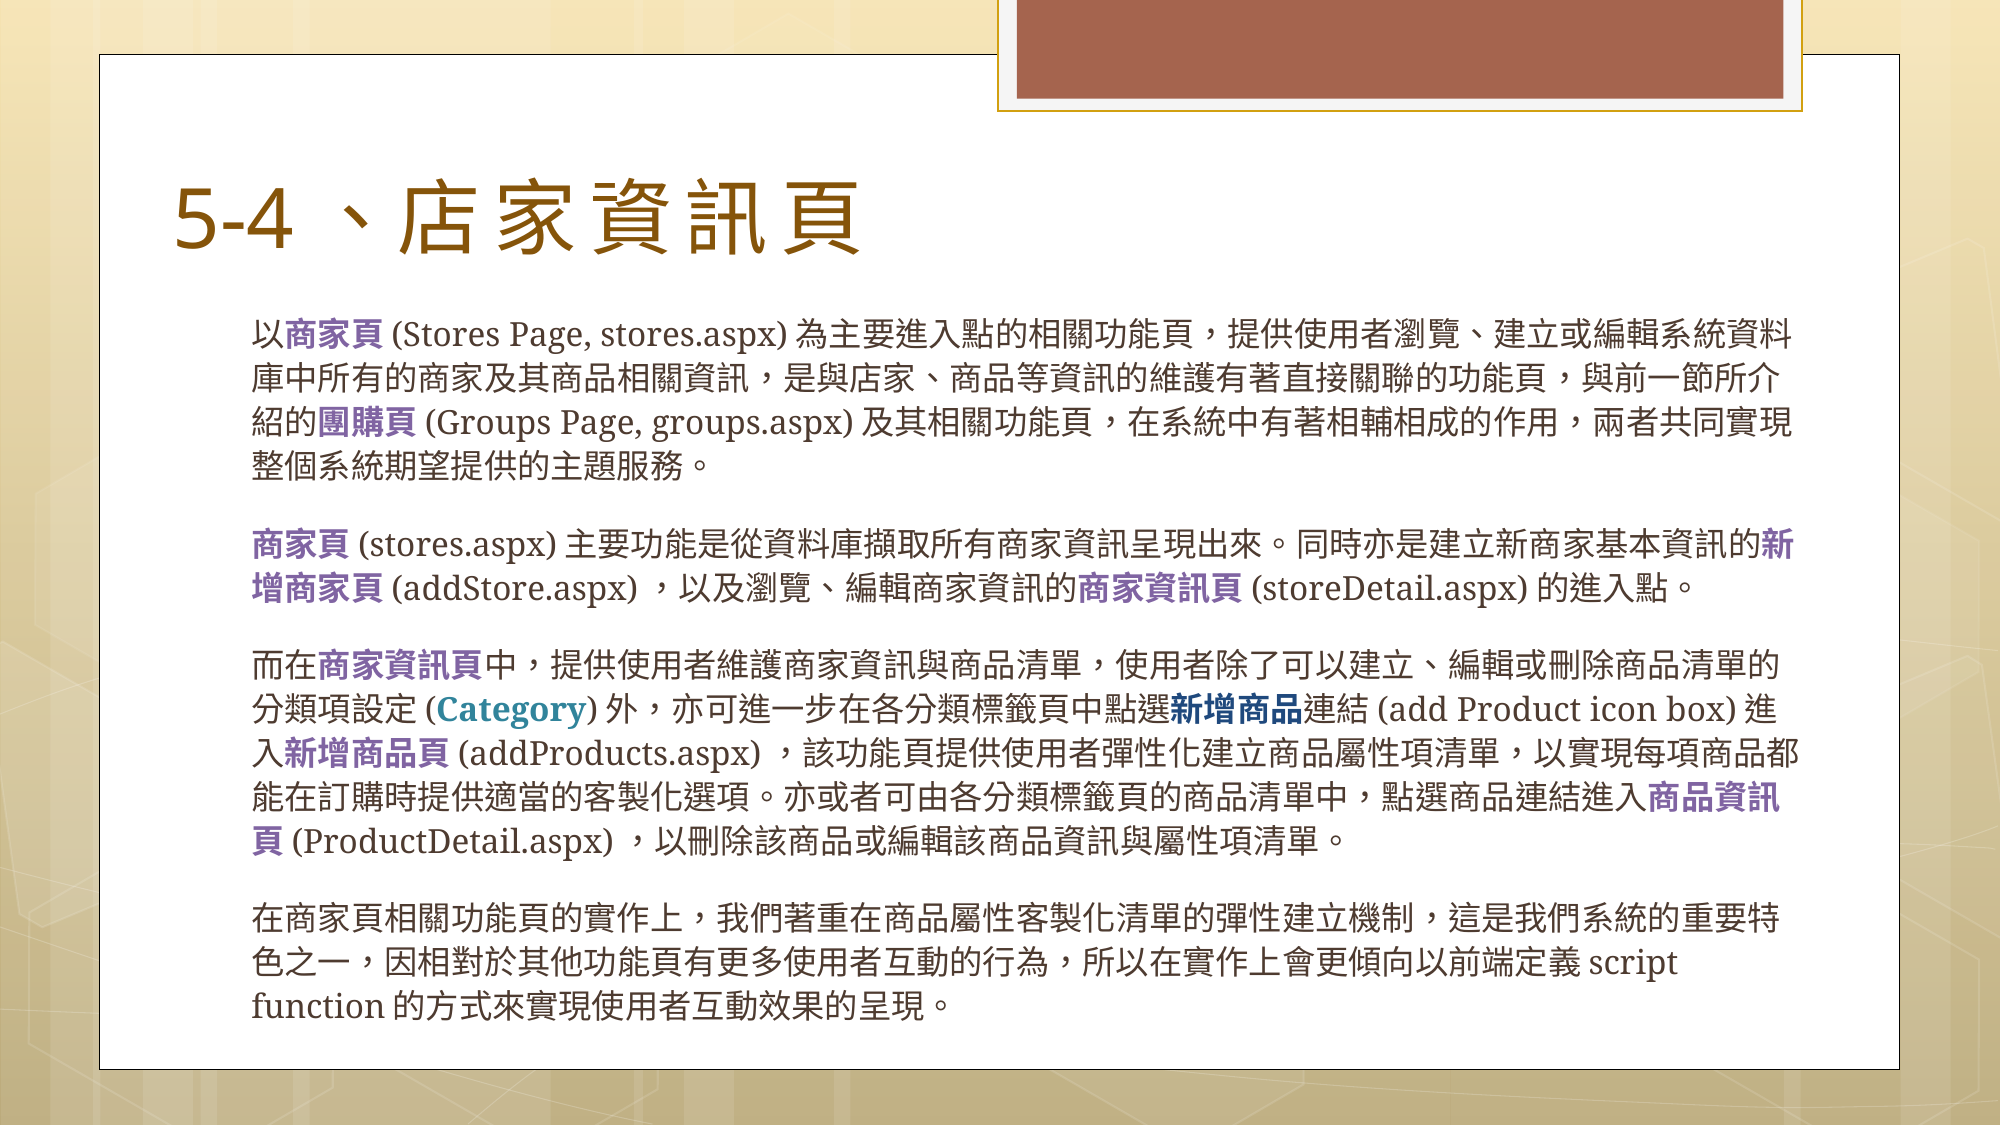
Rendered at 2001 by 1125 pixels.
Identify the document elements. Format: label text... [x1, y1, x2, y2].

title 5-4、店家資訊頁 [157, 84, 1695, 273]
list 以商家頁(Stores Page, stores.aspx)為主要進入點的相關功能頁，提供使用者瀏覽、建立或編輯系統資料庫中所有的商家及其商品相關資訊，是與店家、商品等資訊的維護有著直接關聯的功能頁，與前一節所介紹的團購頁(Groups Page, groups.aspx)及其相關功能頁，在系統中有著相輔相成的作用，兩者共同實現整個系統期望提供的主題服務。 商家頁(stores.aspx)主要功能是從資料庫擷取所有商家資訊呈現出來。同時亦是建立新商家基本資訊的新增商家頁(addStore.aspx)，以及瀏覽、編輯商家資訊的商家資訊頁(storeDetail.aspx)的進入點。 而在商家資訊頁中，提供使用者維護商家資訊與商品清單，使用者除了可以建立、編輯或刪除商品清單的分類項設定(Category)外，亦可進一步在各分類標籤頁中點選新增商品連結(add Product icon box)進入新增商品頁(addProducts.aspx)，該功能頁提供使用者彈性化建立商品屬性項清單，以實現每項商品都能在訂購時提供適當的客製化選項。亦或者可由各分類標籤頁的商品清單中，點選商品連結進入商品資訊頁(ProductDetail.aspx)，以刪除該商品或編輯該商品資訊與屬性項清單。 在商家頁相關功能頁的實作上，我們著重在商品屬性客製化清單的彈性建立機制，這是我們系統的重要特色之一，因相對於其他功能頁有更多使用者互動的行為，所以在實作上會更傾向以前端定義script function的方式來實現使用者互動效果的呈現。 [182, 302, 1817, 1041]
